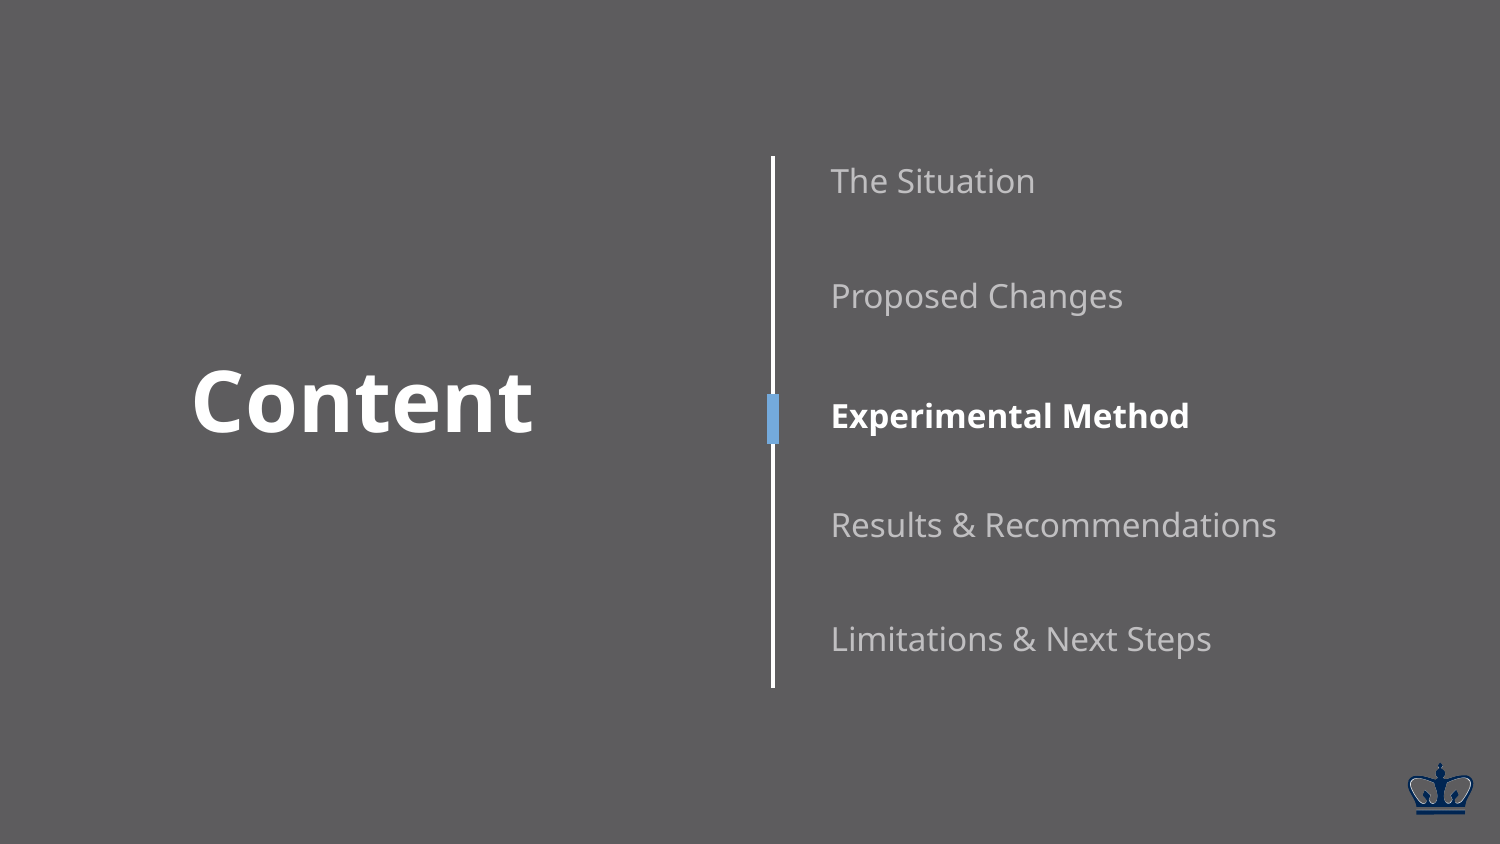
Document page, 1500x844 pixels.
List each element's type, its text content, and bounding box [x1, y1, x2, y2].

text_box Results & Recommendations [827, 508, 1361, 547]
picture [1407, 762, 1474, 807]
text_box Experimental Method [827, 399, 1211, 438]
text_box Limitations & Next Steps [827, 622, 1308, 661]
text_box Content [187, 364, 600, 453]
picture [1416, 809, 1466, 815]
text_box Proposed Changes [827, 279, 1240, 318]
text_box The Situation [827, 165, 1198, 204]
